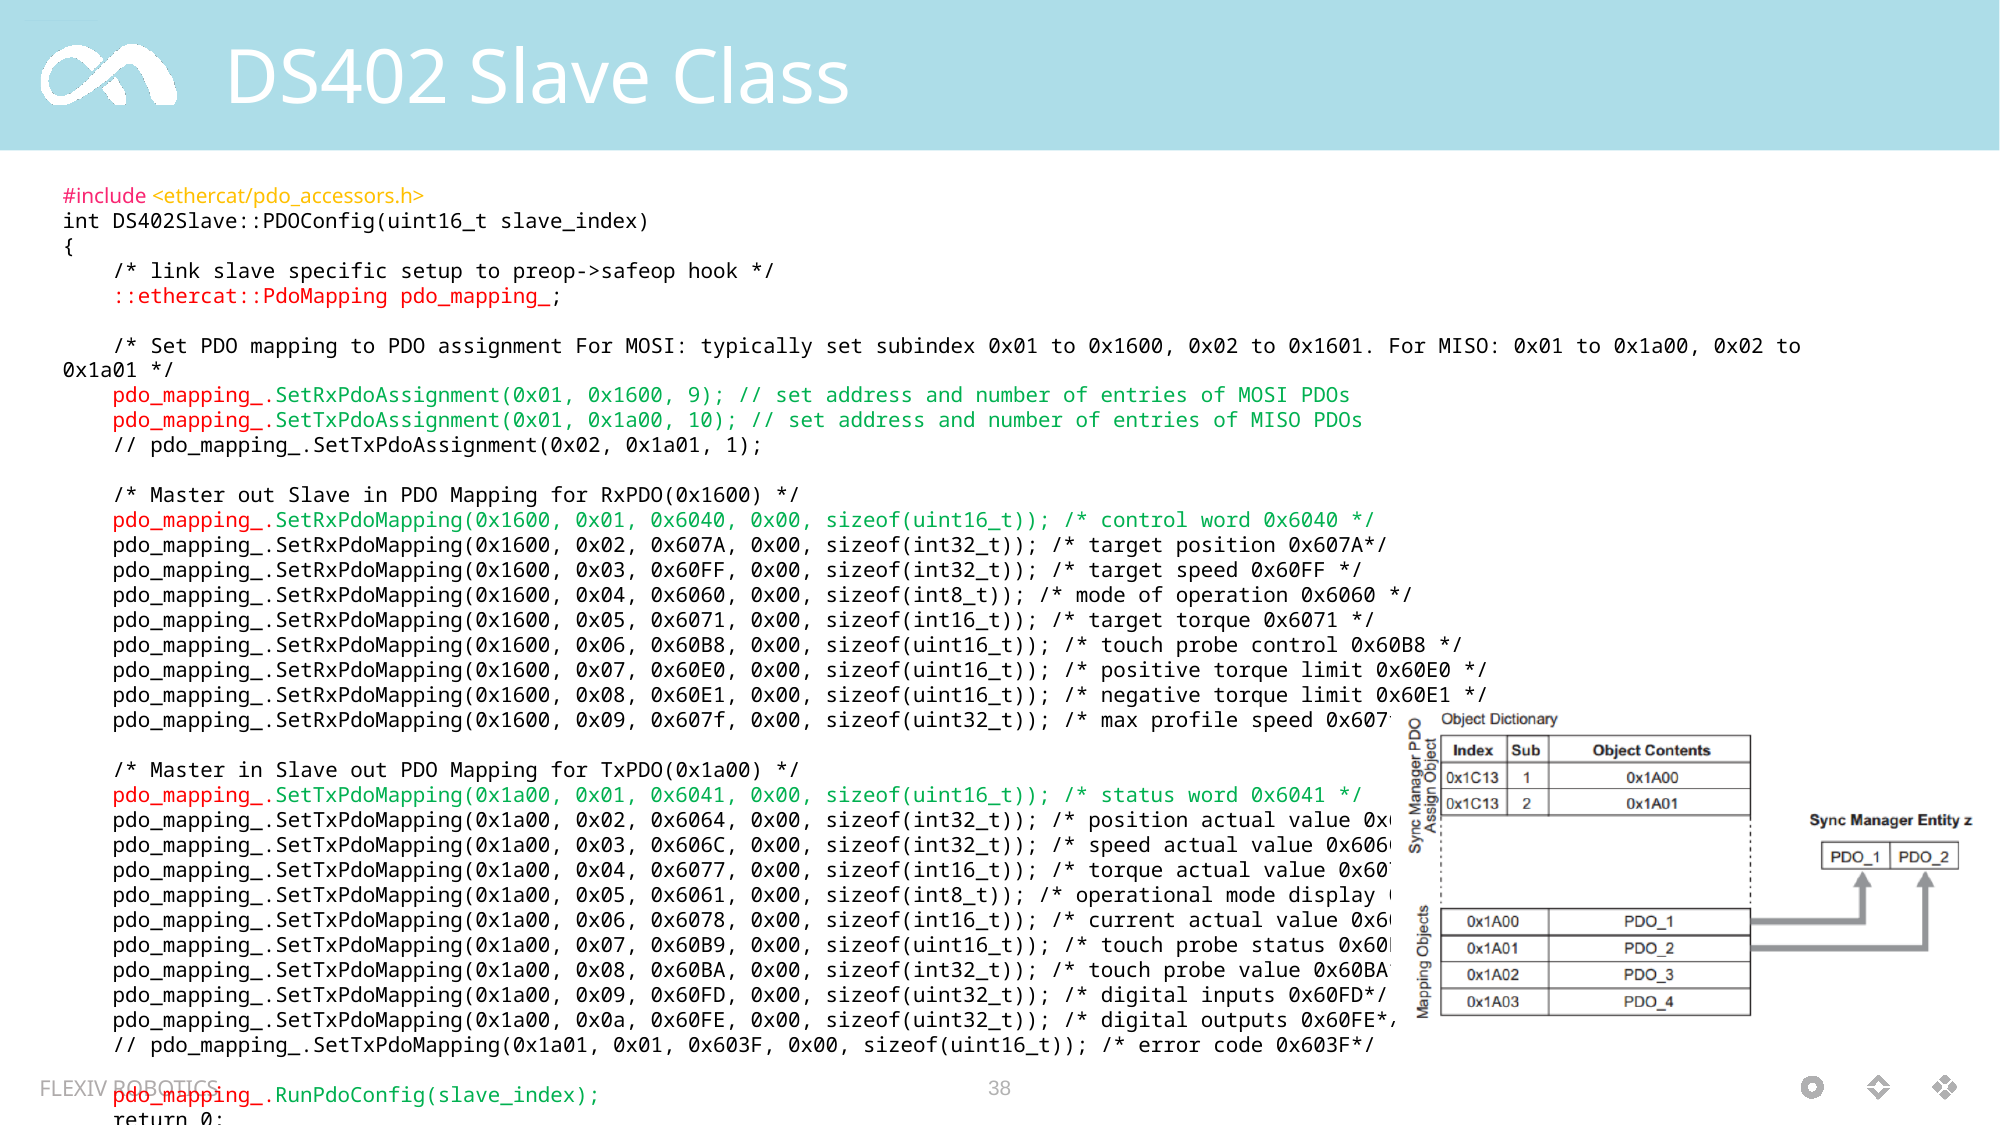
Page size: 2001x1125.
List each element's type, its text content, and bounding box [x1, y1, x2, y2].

picture [1391, 705, 1989, 1021]
text_box #include <ethercat/pdo_accessors.h> int DS402Slave::PDOConfig(uint16_t slave_index) { /* link slave specific setup to preop->safeop hook */ ::ethercat::PdoMapping pdo_mapping_; /* Set PDO mapping to PDO assignment For MOSI: typically set subindex 0x01 to 0x1600, 0x02 to 0x1601. For MISO: 0x01 to 0x1a00, 0x02 to 0x1a01 */ pdo_mapping_.SetRxPdoAssignment(0x01, 0x1600, 9); // set address and number of entries of MOSI PDOs pdo_mapping_.SetTxPdoAssignment(0x01, 0x1a00, 10); // set address and number of entries of MISO PDOs // pdo_mapping_.SetTxPdoAssignment(0x02, 0x1a01, 1); /* Master out Slave in PDO Mapping for RxPDO(0x1600) */ pdo_mapping_.SetRxPdoMapping(0x1600, 0x01, 0x6040, 0x00, sizeof(uint16_t)); /* control word 0x6040 */ pdo_mapping_.SetRxPdoMapping(0x1600, 0x02, 0x607A, 0x00, sizeof(int32_t)); /* target position 0x607A*/ pdo_mapping_.SetRxPdoMapping(0x1600, 0x03, 0x60FF, 0x00, sizeof(int32_t)); /* target speed 0x60FF */ pdo_mapping_.SetRxPdoMapping(0x1600, 0x04, 0x6060, 0x00, sizeof(int8_t)); /* mode of operation 0x6060 */ pdo_mapping_.SetRxPdoMapping(0x1600, 0x05, 0x6071, 0x00, sizeof(int16_t)); /* target torque 0x6071 */ pdo_mapping_.SetRxPdoMapping(0x1600, 0x06, 0x60B8, 0x00, sizeof(uint16_t)); /* touch probe control 0x60B8 */ pdo_mapping_.SetRxPdoMapping(0x1600, 0x07, 0x60E0, 0x00, sizeof(uint16_t)); /* positive torque limit 0x60E0 */ pdo_mapping_.SetRxPdoMapping(0x1600, 0x08, 0x60E1, 0x00, sizeof(uint16_t)); /* negative torque limit 0x60E1 */ pdo_mapping_.SetRxPdoMapping(0x1600, 0x09, 0x607f, 0x00, sizeof(uint32_t)); /* max profile speed 0x607f */ /* Master in Slave out PDO Mapping for TxPDO(0x1a00) */ pdo_mapping_.SetTxPdoMapping(0x1a00, 0x01, 0x6041, 0x00, sizeof(uint16_t)); /* status word 0x6041 */ pdo_mapping_.SetTxPdoMapping(0x1a00, 0x02, 0x6064, 0x00, sizeof(int32_t)); /* position actual value 0x6064*/ pdo_mapping_.SetTxPdoMapping(0x1a00, 0x03, 0x606C, 0x00, sizeof(int32_t)); /* speed actual value 0x606C*/ pdo_mapping_.SetTxPdoMapping(0x1a00, 0x04, 0x6077, 0x00, sizeof(int16_t)); /* torque actual value 0x6077*/ pdo_mapping_.SetTxPdoMapping(0x1a00, 0x05, 0x6061, 0x00, sizeof(int8_t)); /* operational mode display 0x6061*/ pdo_mapping_.SetTxPdoMapping(0x1a00, 0x06, 0x6078, 0x00, sizeof(int16_t)); /* current actual value 0x6078*/ pdo_mapping_.SetTxPdoMapping(0x1a00, 0x07, 0x60B9, 0x00, sizeof(uint16_t)); /* touch probe status 0x60B9*/ pdo_mapping_.SetTxPdoMapping(0x1a00, 0x08, 0x60BA, 0x00, sizeof(int32_t)); /* touch probe value 0x60BA*/ pdo_mapping_.SetTxPdoMapping(0x1a00, 0x09, 0x60FD, 0x00, sizeof(uint32_t)); /* digital inputs 0x60FD*/ pdo_mapping_.SetTxPdoMapping(0x1a00, 0x0a, 0x60FE, 0x00, sizeof(uint32_t)); /* digital outputs 0x60FE*/ // pdo_mapping_.SetTxPdoMapping(0x1a01, 0x01, 0x603F, 0x00, sizeof(uint16_t)); /* error code 0x603F*/ pdo_mapping_.RunPdoConfig(slave_index); return 0; } [47, 174, 1869, 1125]
text_box [0, 0, 2000, 151]
text_box DS402 Slave Class [209, 21, 1229, 127]
picture [40, 44, 194, 105]
